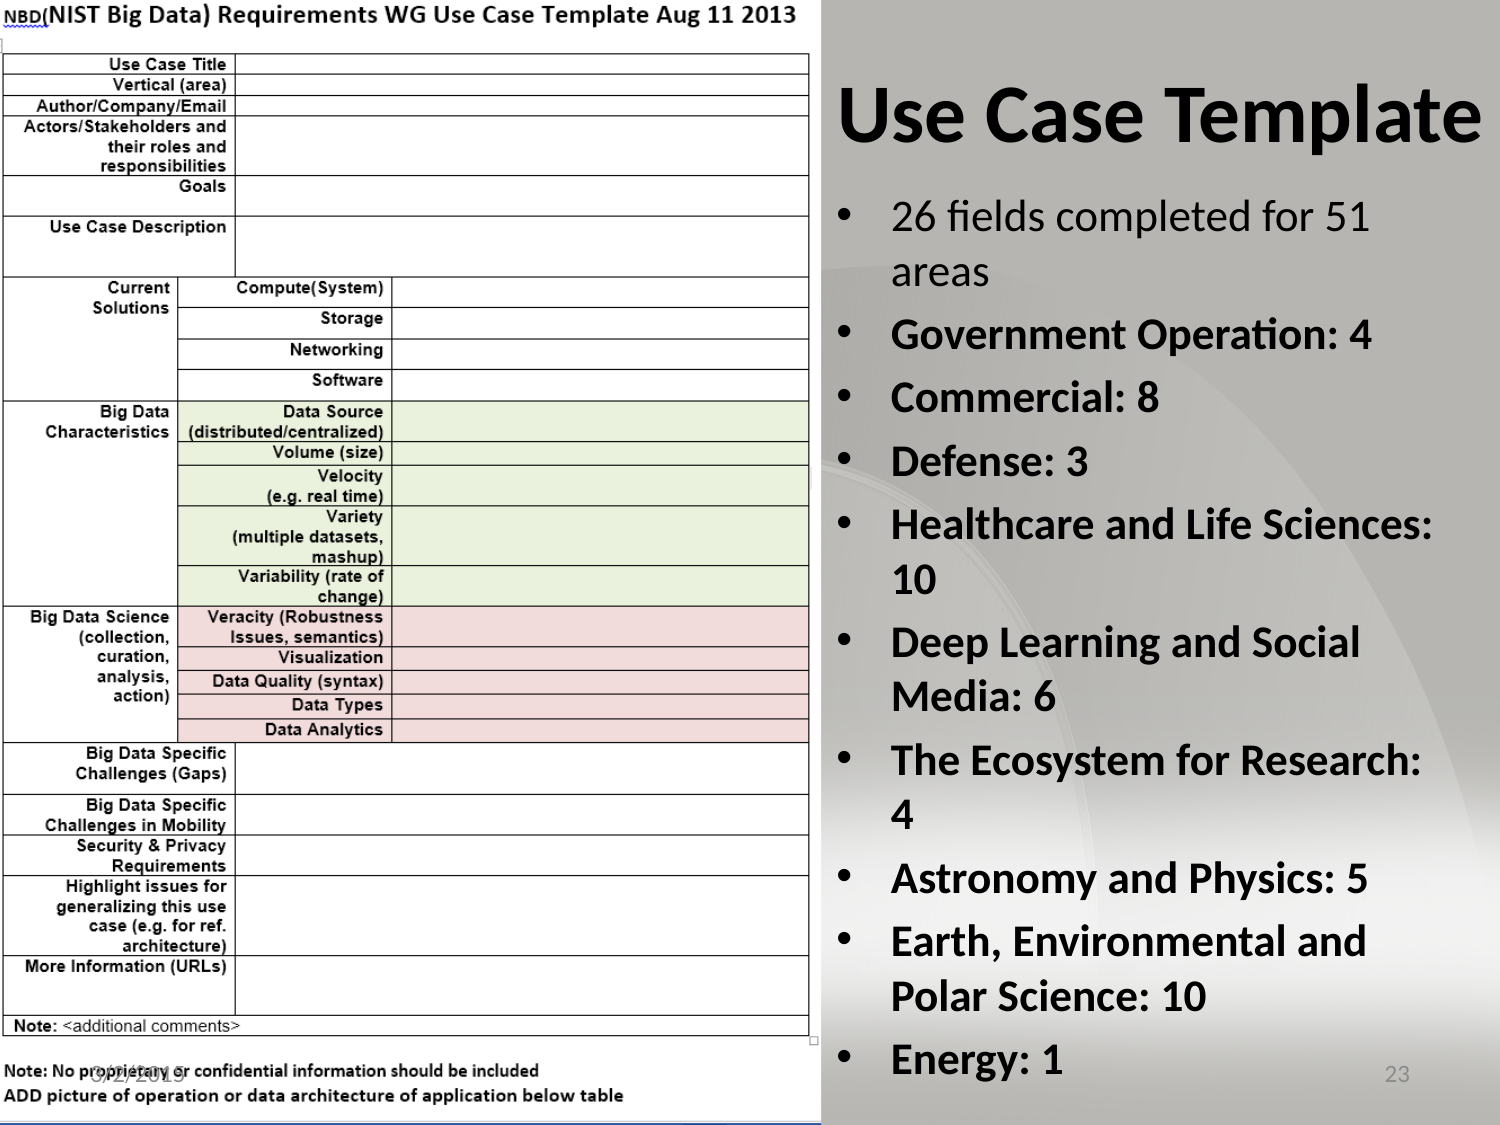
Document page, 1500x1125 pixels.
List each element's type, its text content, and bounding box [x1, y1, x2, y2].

picture [0, 0, 1500, 1125]
list 26 fields completed for 51 areas Government Operation: 4 Commercial: 8 Defense: 3 Healthcare and Life Sciences: 10 Deep Learning and Social Media: 6 The Ecosystem for Research: 4 Astronomy and Physics: 5 Earth, Environmental and Polar Science: 10 Energy: 1 [826, 178, 1461, 1100]
slide_number 23 [1074, 1042, 1425, 1103]
title Use Case Template [826, 39, 1500, 179]
